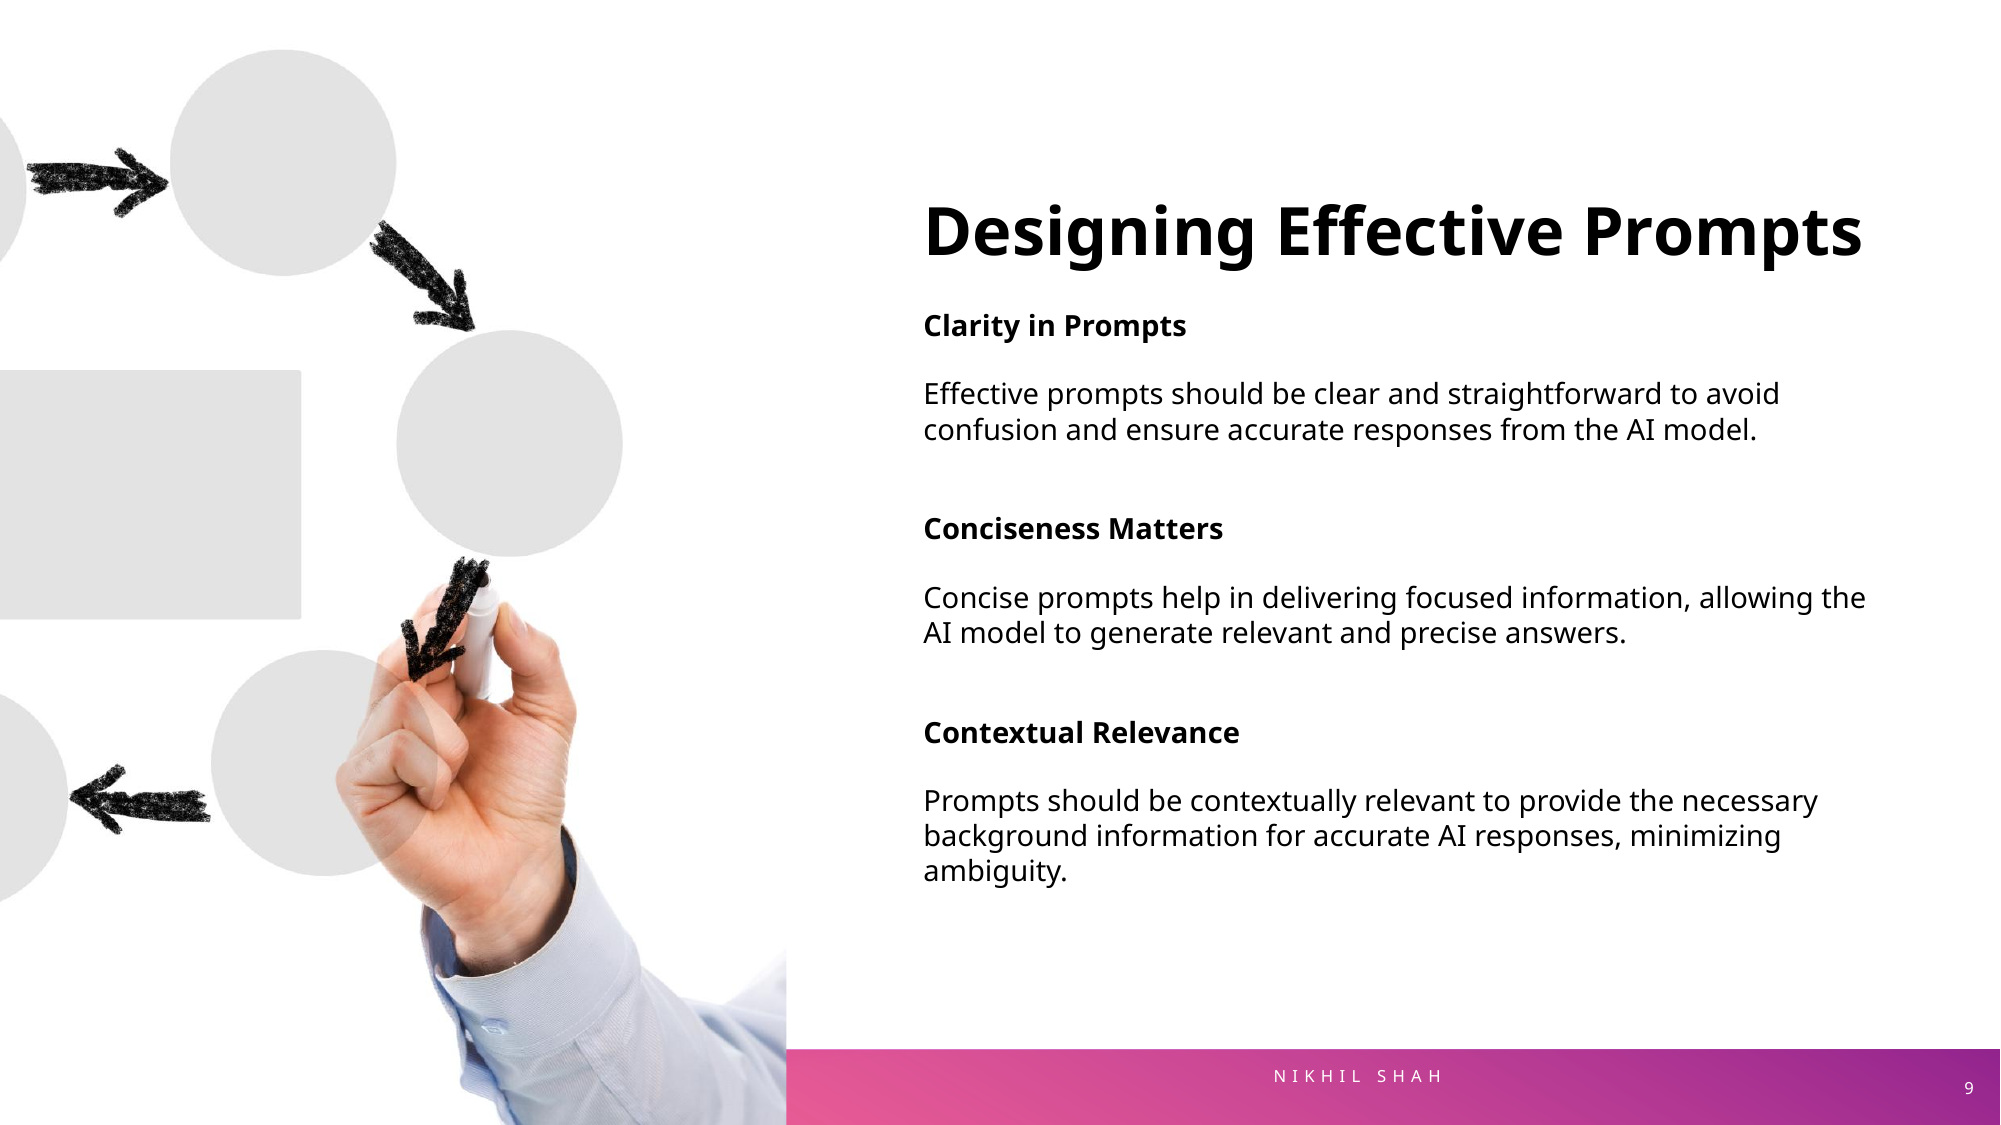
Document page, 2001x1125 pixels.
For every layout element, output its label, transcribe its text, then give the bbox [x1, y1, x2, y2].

text_box Clarity in Prompts Effective prompts should be clear and straightforward to avoid confusion and ensure accurate responses from the AI model. Conciseness Matters Concise prompts help in delivering focused information, allowing the AI model to generate relevant and precise answers. Contextual Relevance Prompts should be contextually relevant to provide the necessary background information for accurate AI responses, minimizing ambiguity. [908, 299, 1905, 1037]
slide_number Nikhil shah [908, 1058, 1457, 1119]
slide_number 9 [1898, 1058, 1989, 1119]
picture [0, 0, 787, 1125]
title Designing Effective Prompts [908, 90, 1909, 278]
